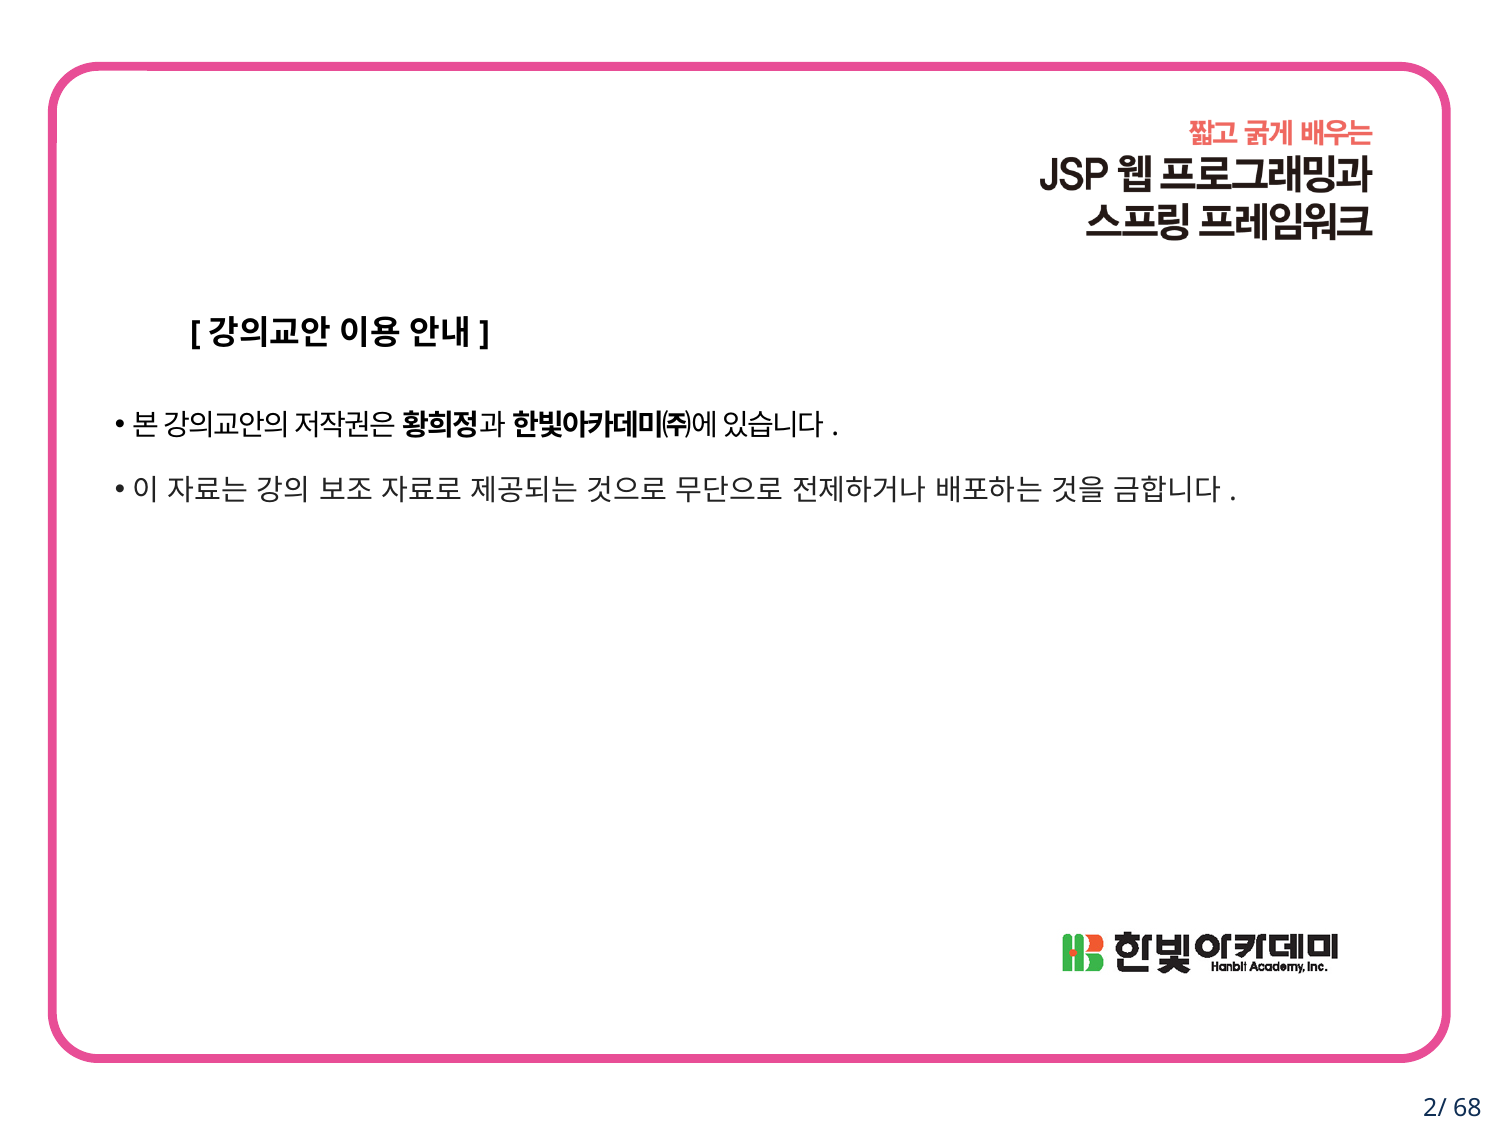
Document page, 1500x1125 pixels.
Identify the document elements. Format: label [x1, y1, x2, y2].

picture [1021, 101, 1382, 249]
picture [1056, 928, 1341, 976]
